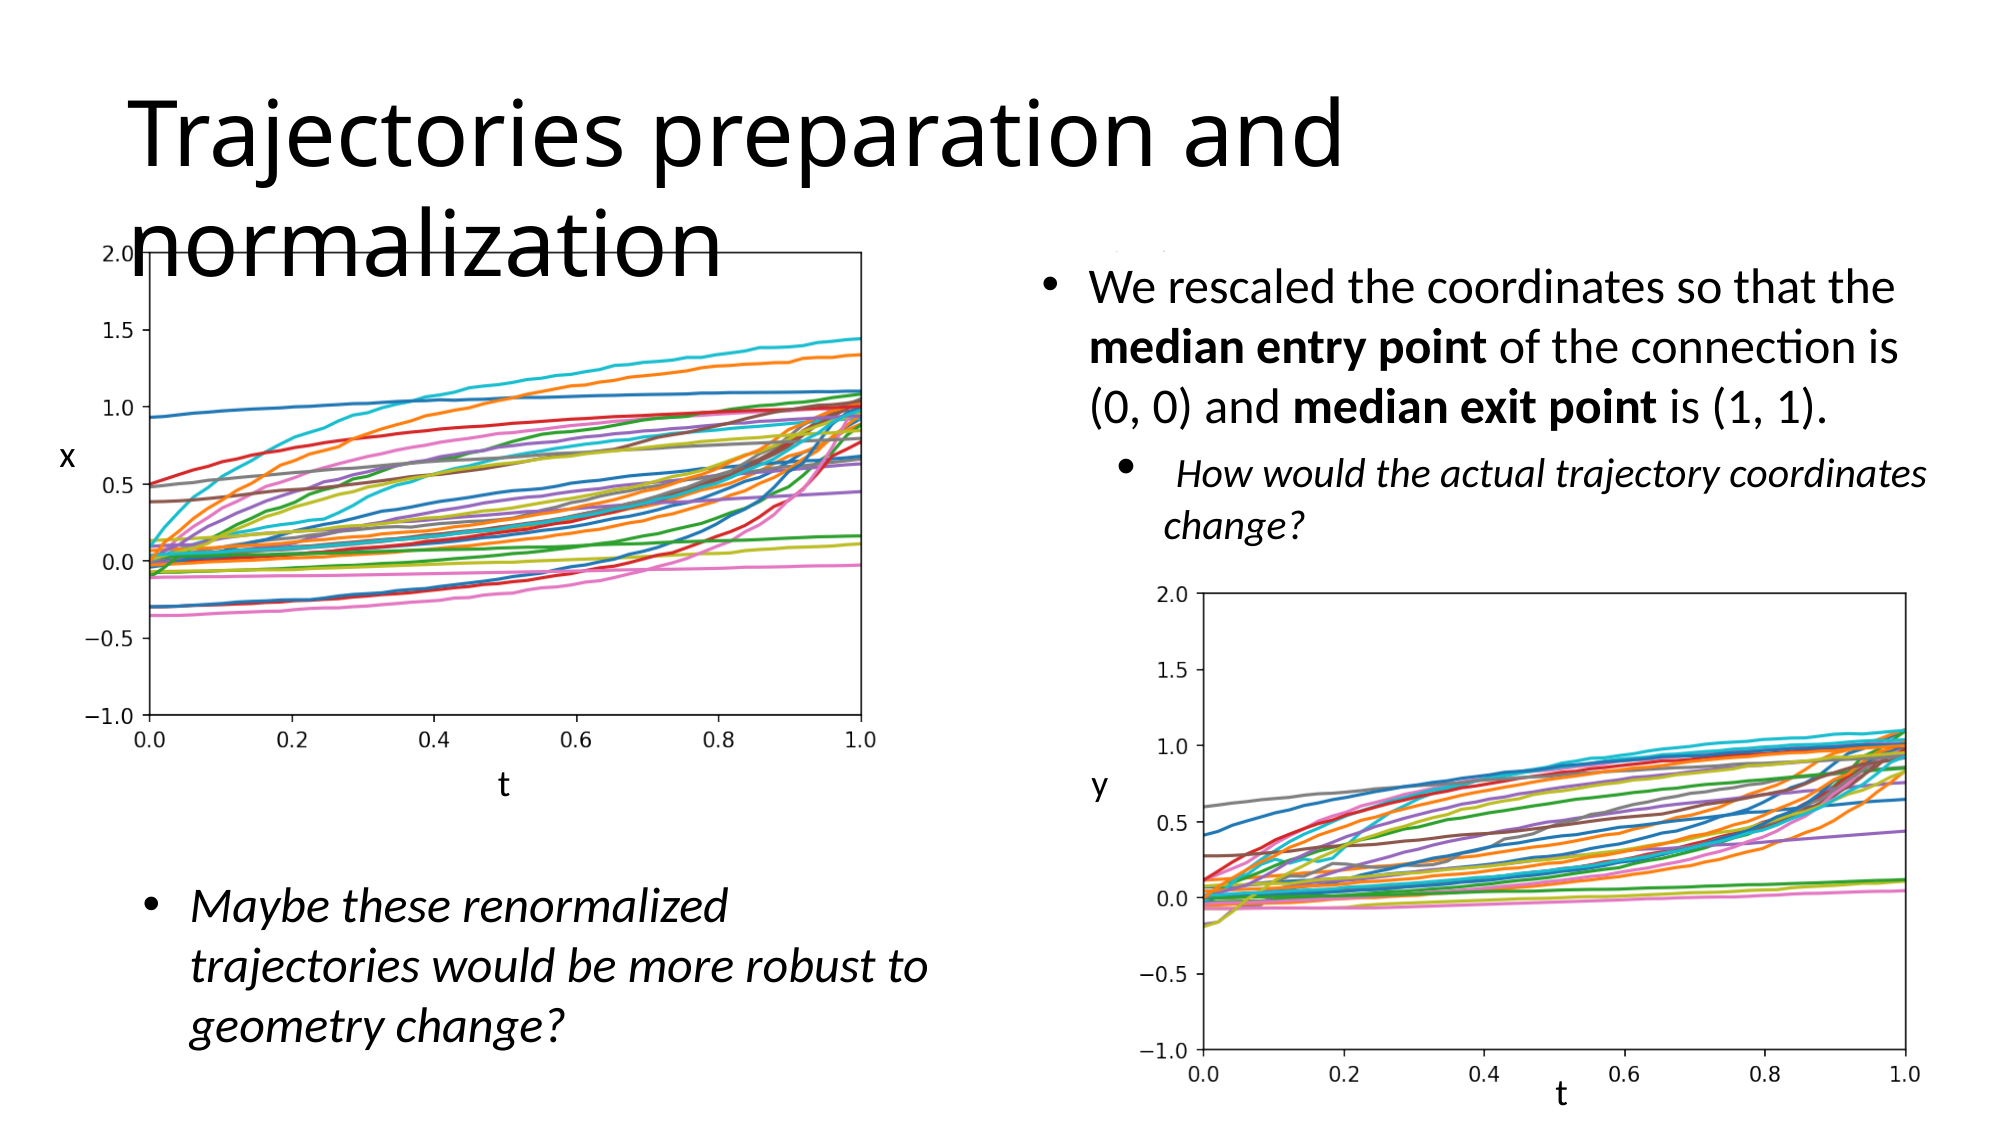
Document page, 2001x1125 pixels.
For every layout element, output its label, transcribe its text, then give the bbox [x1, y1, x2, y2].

text_box y [1076, 751, 1123, 811]
text_box Maybe these renormalized trajectories would be more robust to geometry change? [127, 835, 952, 1061]
picture [1123, 571, 1937, 1100]
text_box t [1540, 1100, 1583, 1120]
text_box 2 We rescaled the coordinates so that the median entry point of the connection is (0, 0) and median exit point is (1, 1). How would the actual trajectory coordinates change? [1026, 243, 1956, 556]
picture [68, 230, 893, 766]
text_box t [483, 766, 526, 811]
text_box Trajectories preparation and normalization [112, 67, 1818, 302]
text_box x [44, 422, 68, 483]
